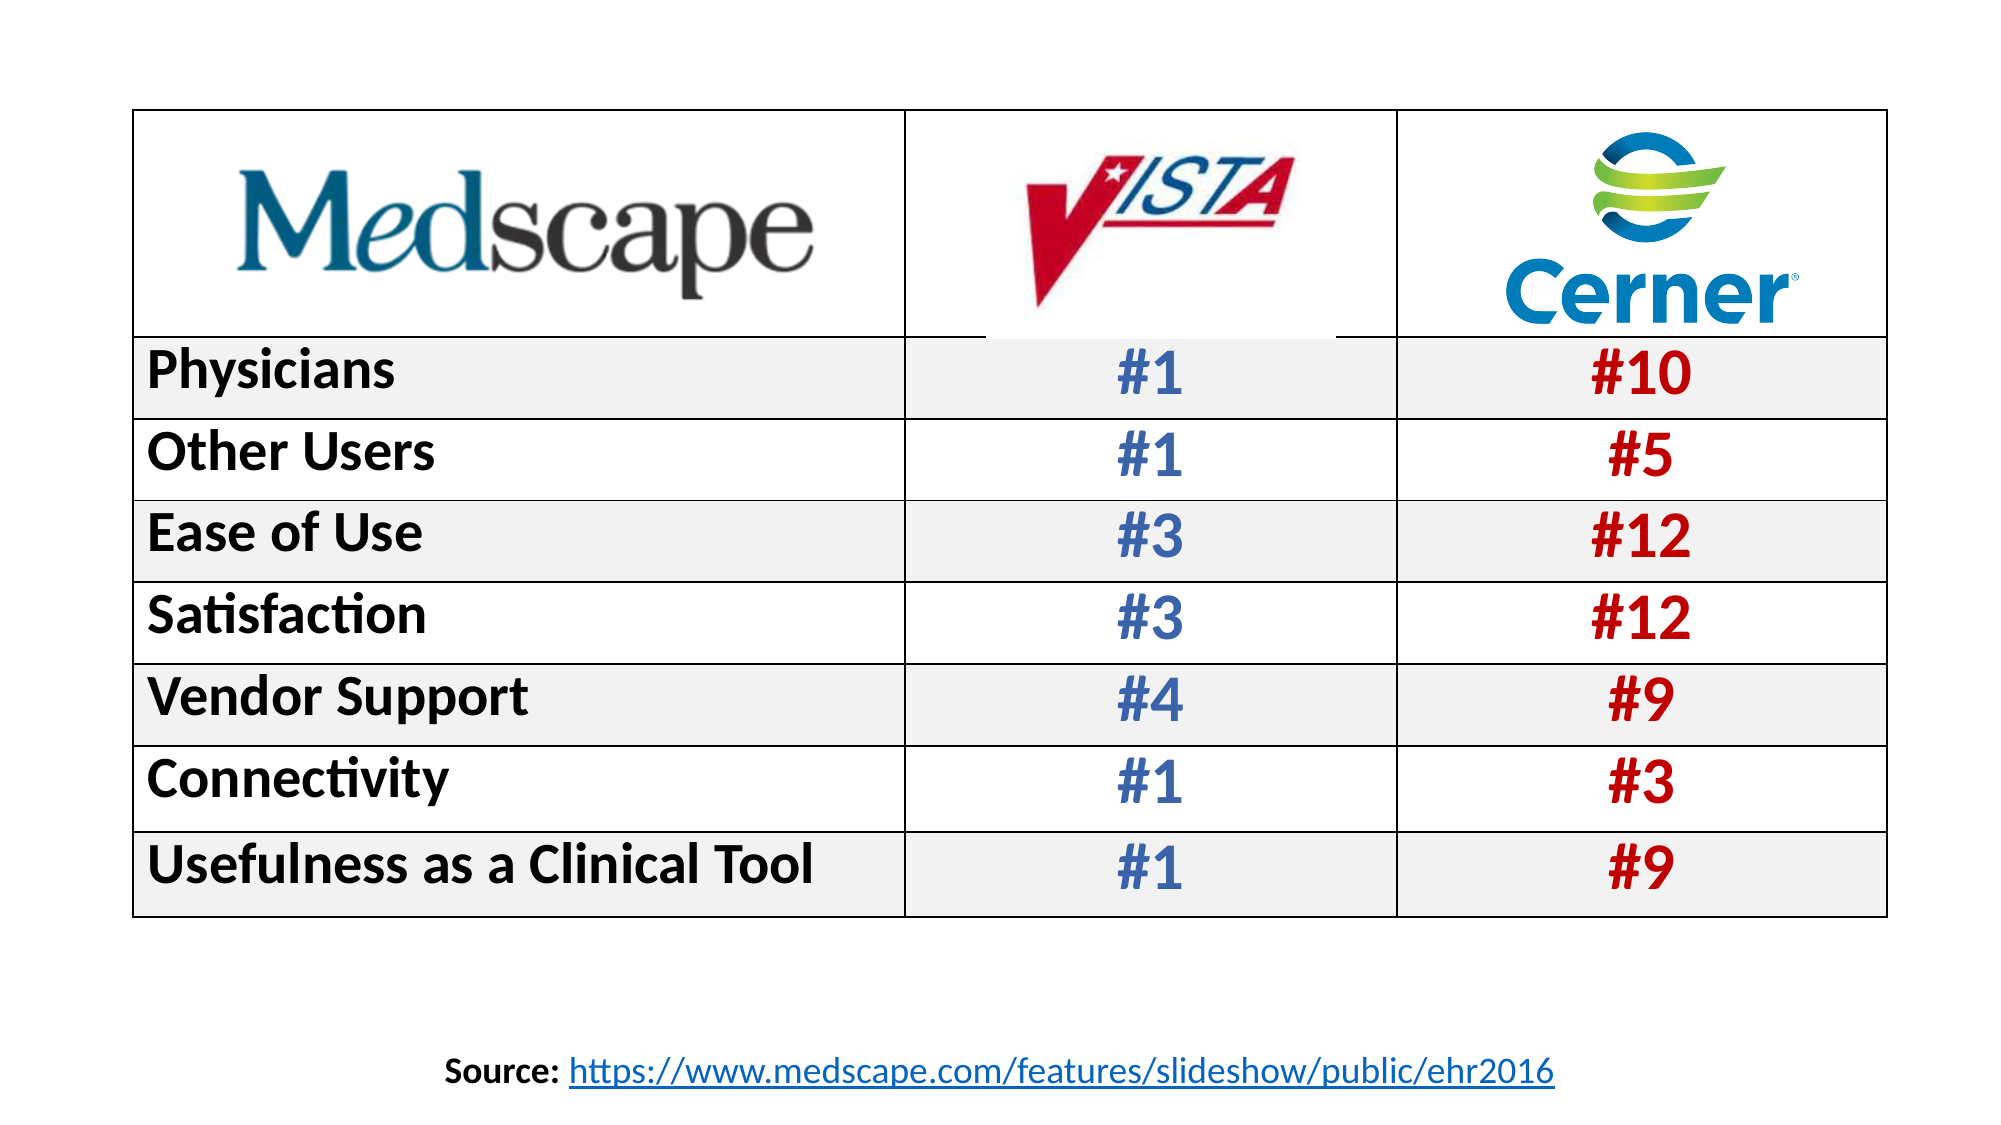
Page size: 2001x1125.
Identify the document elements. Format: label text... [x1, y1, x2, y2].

table_header [1398, 111, 1886, 336]
table_cell Ease of Use [134, 501, 904, 581]
picture [1576, 285, 1595, 294]
picture [1506, 132, 1799, 324]
table_header [906, 111, 1396, 336]
picture [986, 122, 1336, 339]
table_cell #1 [906, 747, 1396, 831]
table_cell Usefulness as a Clinical Tool [134, 833, 904, 916]
table_cell #4 [906, 665, 1396, 745]
table_cell Other Users [134, 420, 904, 500]
table_cell #1 [906, 338, 1396, 418]
table_cell Satisfaction [134, 583, 904, 663]
table_cell #12 [1398, 583, 1886, 663]
table_cell #3 [1398, 747, 1886, 831]
table_cell Physicians [134, 338, 904, 418]
table_cell Connectivity [134, 747, 904, 831]
table_cell #1 [906, 833, 1396, 916]
table_cell #12 [1398, 501, 1886, 581]
table_cell Vendor Support [134, 665, 904, 745]
table_cell #9 [1398, 665, 1886, 745]
picture [1506, 300, 1530, 324]
picture [1719, 285, 1738, 294]
picture [236, 169, 816, 303]
table_cell #9 [1398, 833, 1886, 916]
text_box Source: https://www.medscape.com/features/slideshow/public/ehr2016 [357, 1038, 1643, 1099]
table_cell #3 [906, 583, 1396, 663]
table_cell #10 [1398, 338, 1886, 418]
table_header [134, 111, 904, 336]
table_cell #3 [906, 501, 1396, 581]
table_cell #1 [906, 420, 1396, 500]
table_cell #5 [1398, 420, 1886, 500]
